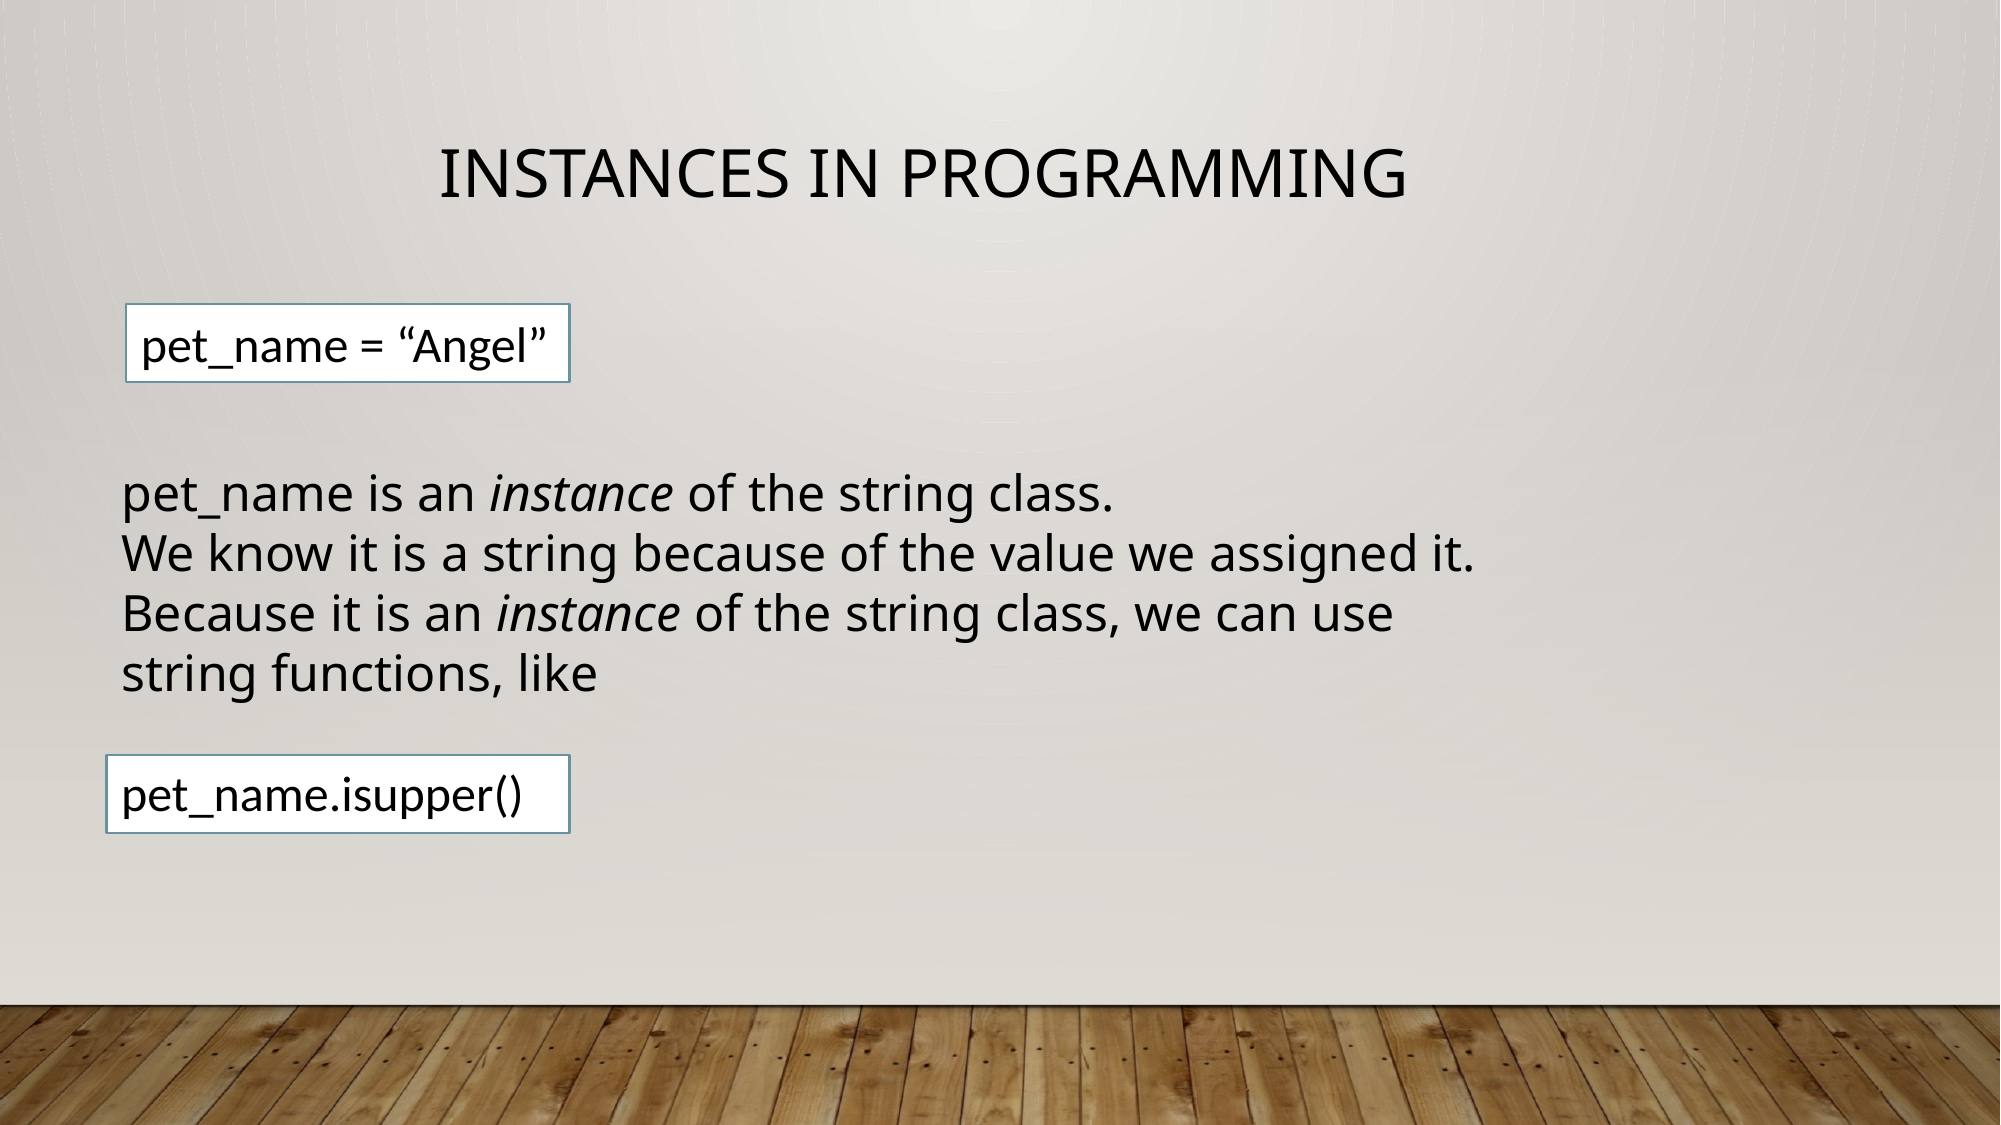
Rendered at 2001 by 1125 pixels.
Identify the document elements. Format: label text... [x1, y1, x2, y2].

title Instances in programming [424, 132, 2000, 305]
picture [0, 1005, 2000, 1125]
text_box pet_name is an instance of the string class. We know it is a string because of the value we assigned it. Because it is an instance of the string class, we can use string functions, like pet_name.isupper() [106, 454, 1550, 830]
text_box pet_name = “Angel” [126, 305, 1629, 380]
text_box [105, 754, 571, 834]
text_box [125, 303, 571, 383]
